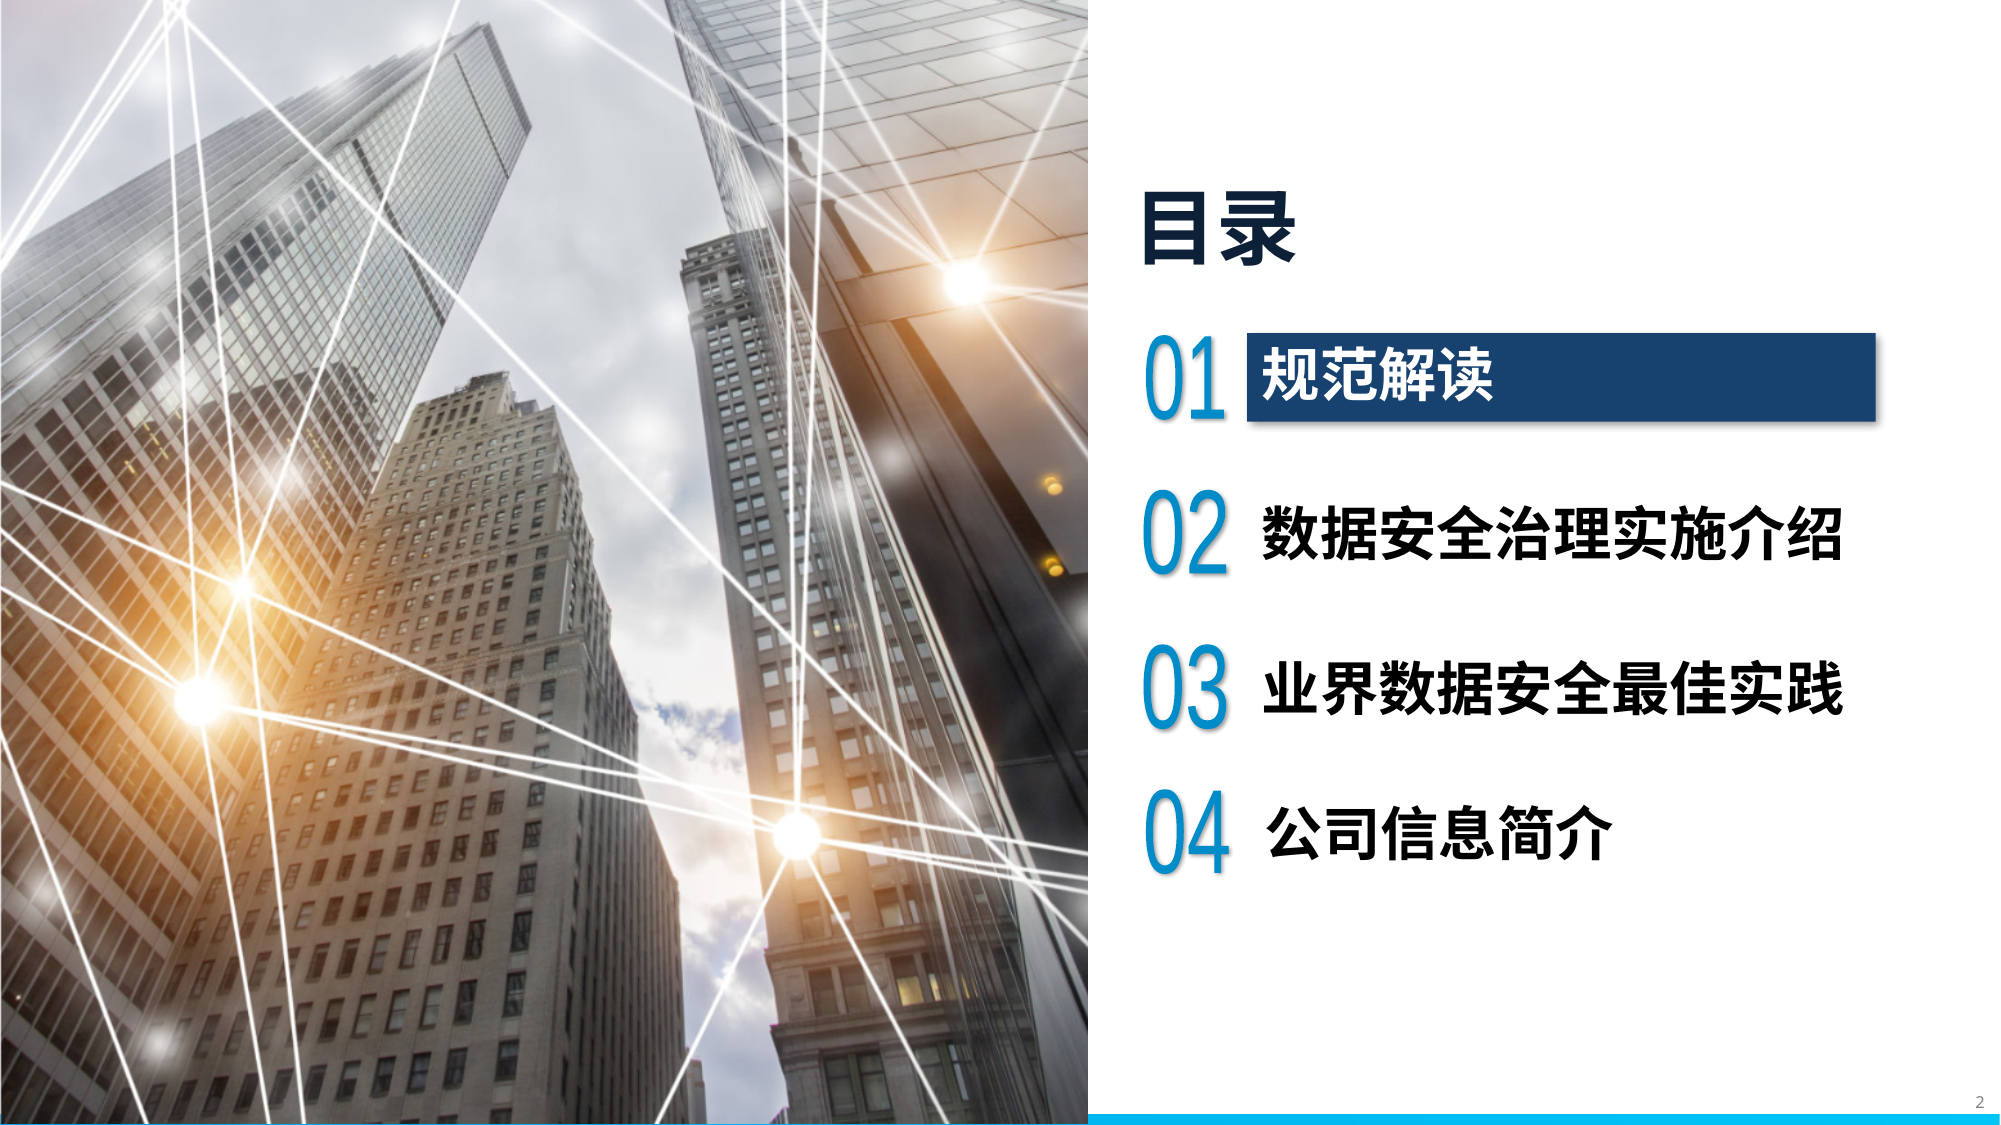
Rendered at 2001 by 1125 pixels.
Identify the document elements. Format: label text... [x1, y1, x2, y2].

text_box 目录 [1118, 179, 1908, 289]
text_box 公司信息简介 [1249, 787, 1879, 876]
picture [0, 0, 1106, 1123]
text_box 业界数据安全最佳实践 [1247, 642, 1876, 731]
text_box 数据安全治理实施介绍 [1247, 487, 1876, 577]
text_box 规范解读 [1247, 333, 1876, 422]
